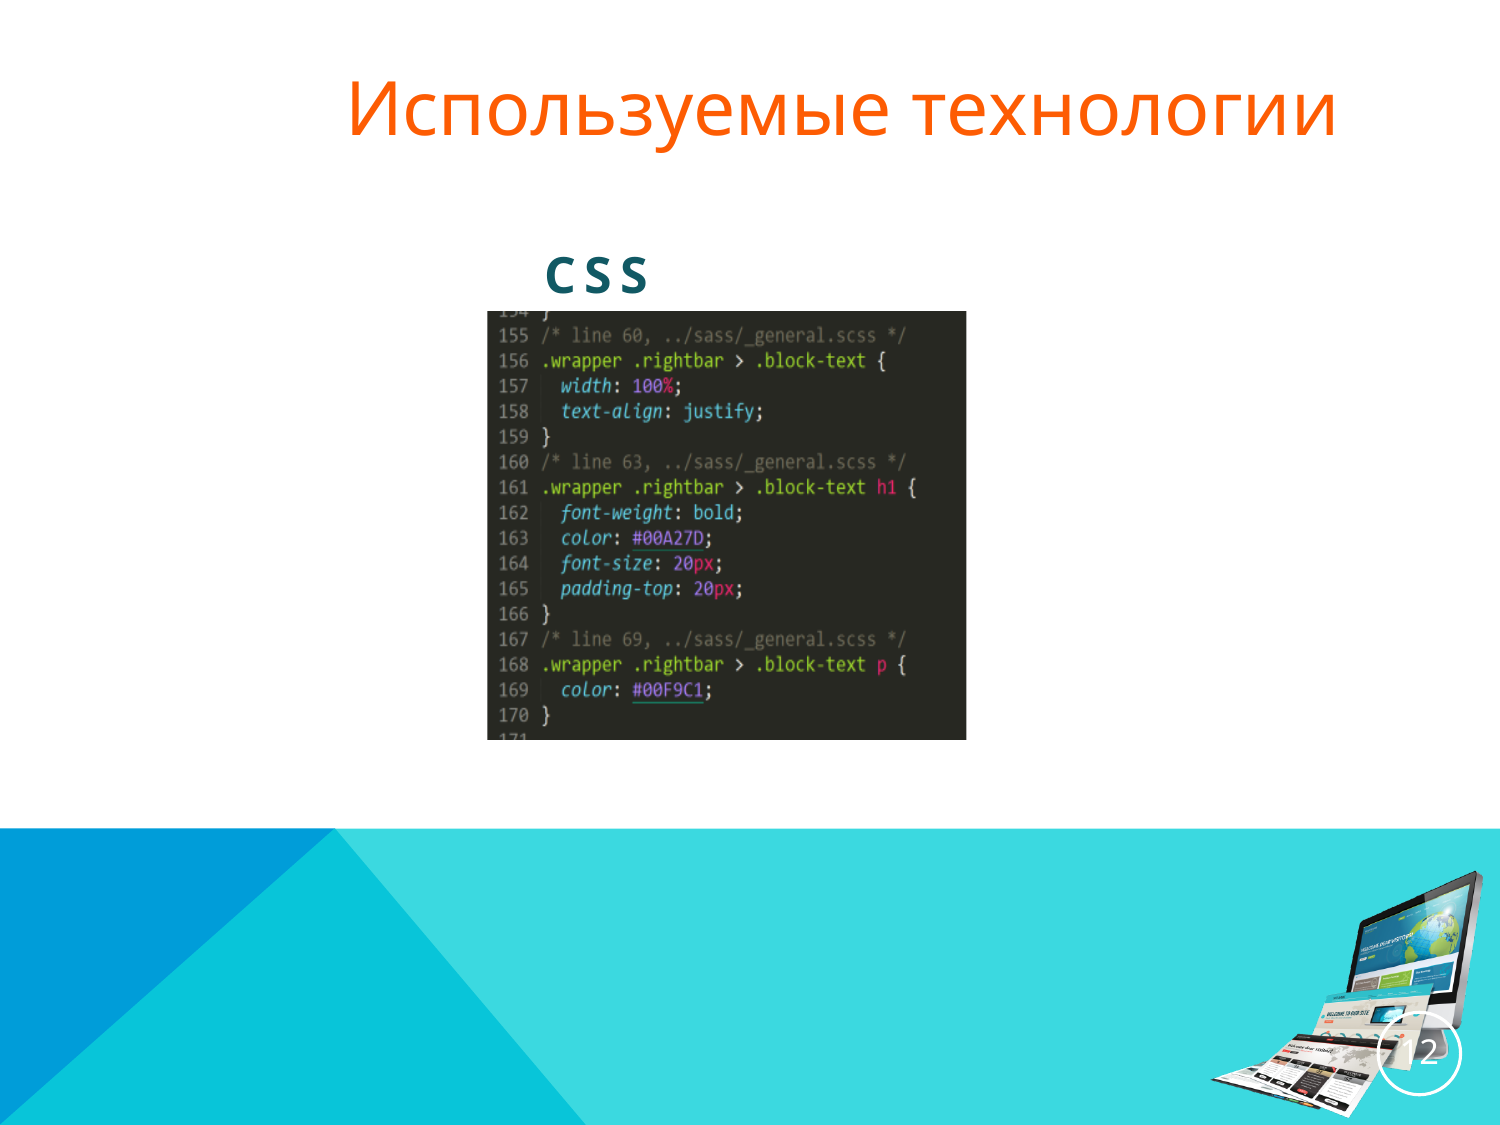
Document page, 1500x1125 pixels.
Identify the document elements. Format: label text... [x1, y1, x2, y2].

picture [1210, 870, 1483, 1118]
list css [291, 221, 817, 312]
title Используемые технологии [135, 60, 1369, 150]
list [487, 310, 967, 740]
